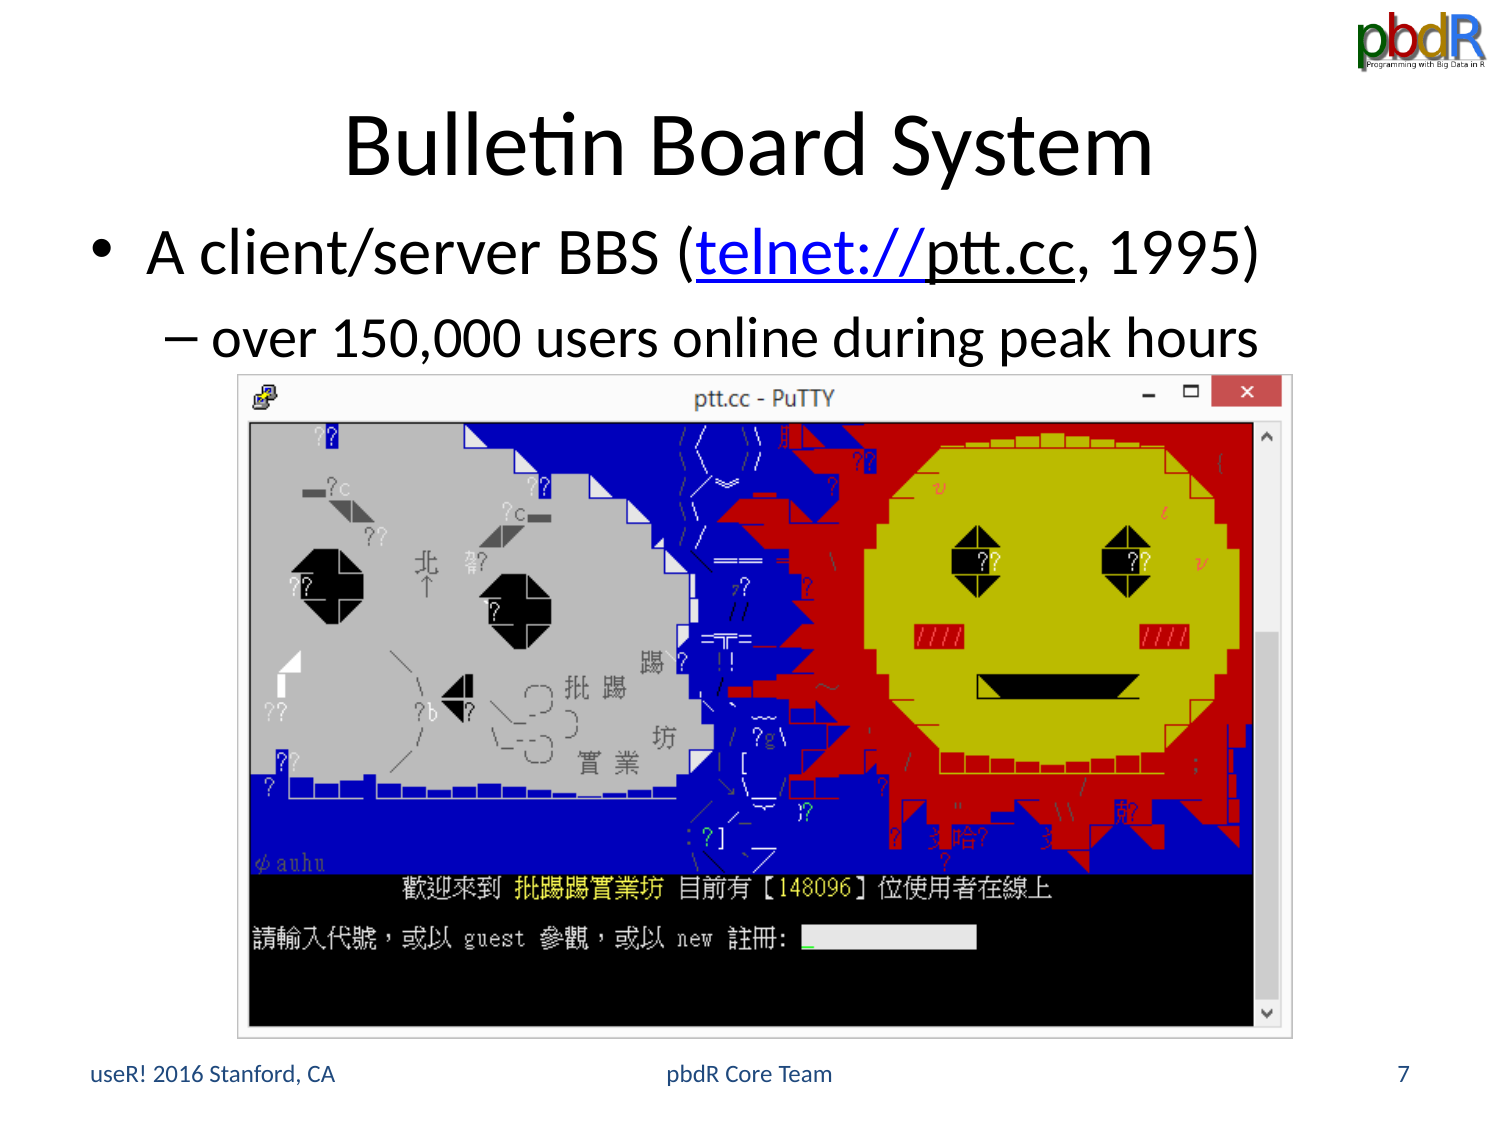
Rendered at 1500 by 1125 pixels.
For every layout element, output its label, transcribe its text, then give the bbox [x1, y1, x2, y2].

slide_number useR! 2016 Stanford, CA [75, 1042, 425, 1103]
picture [237, 374, 1293, 1040]
list A client/server BBS (telnet://ptt.cc, 1995) over 150,000 users online during peak hours [75, 200, 1425, 943]
footer pbdR Core Team [512, 1049, 988, 1103]
picture [1358, 12, 1488, 73]
slide_number 7 [1074, 1042, 1425, 1103]
title Bulletin Board System [75, 45, 1425, 200]
